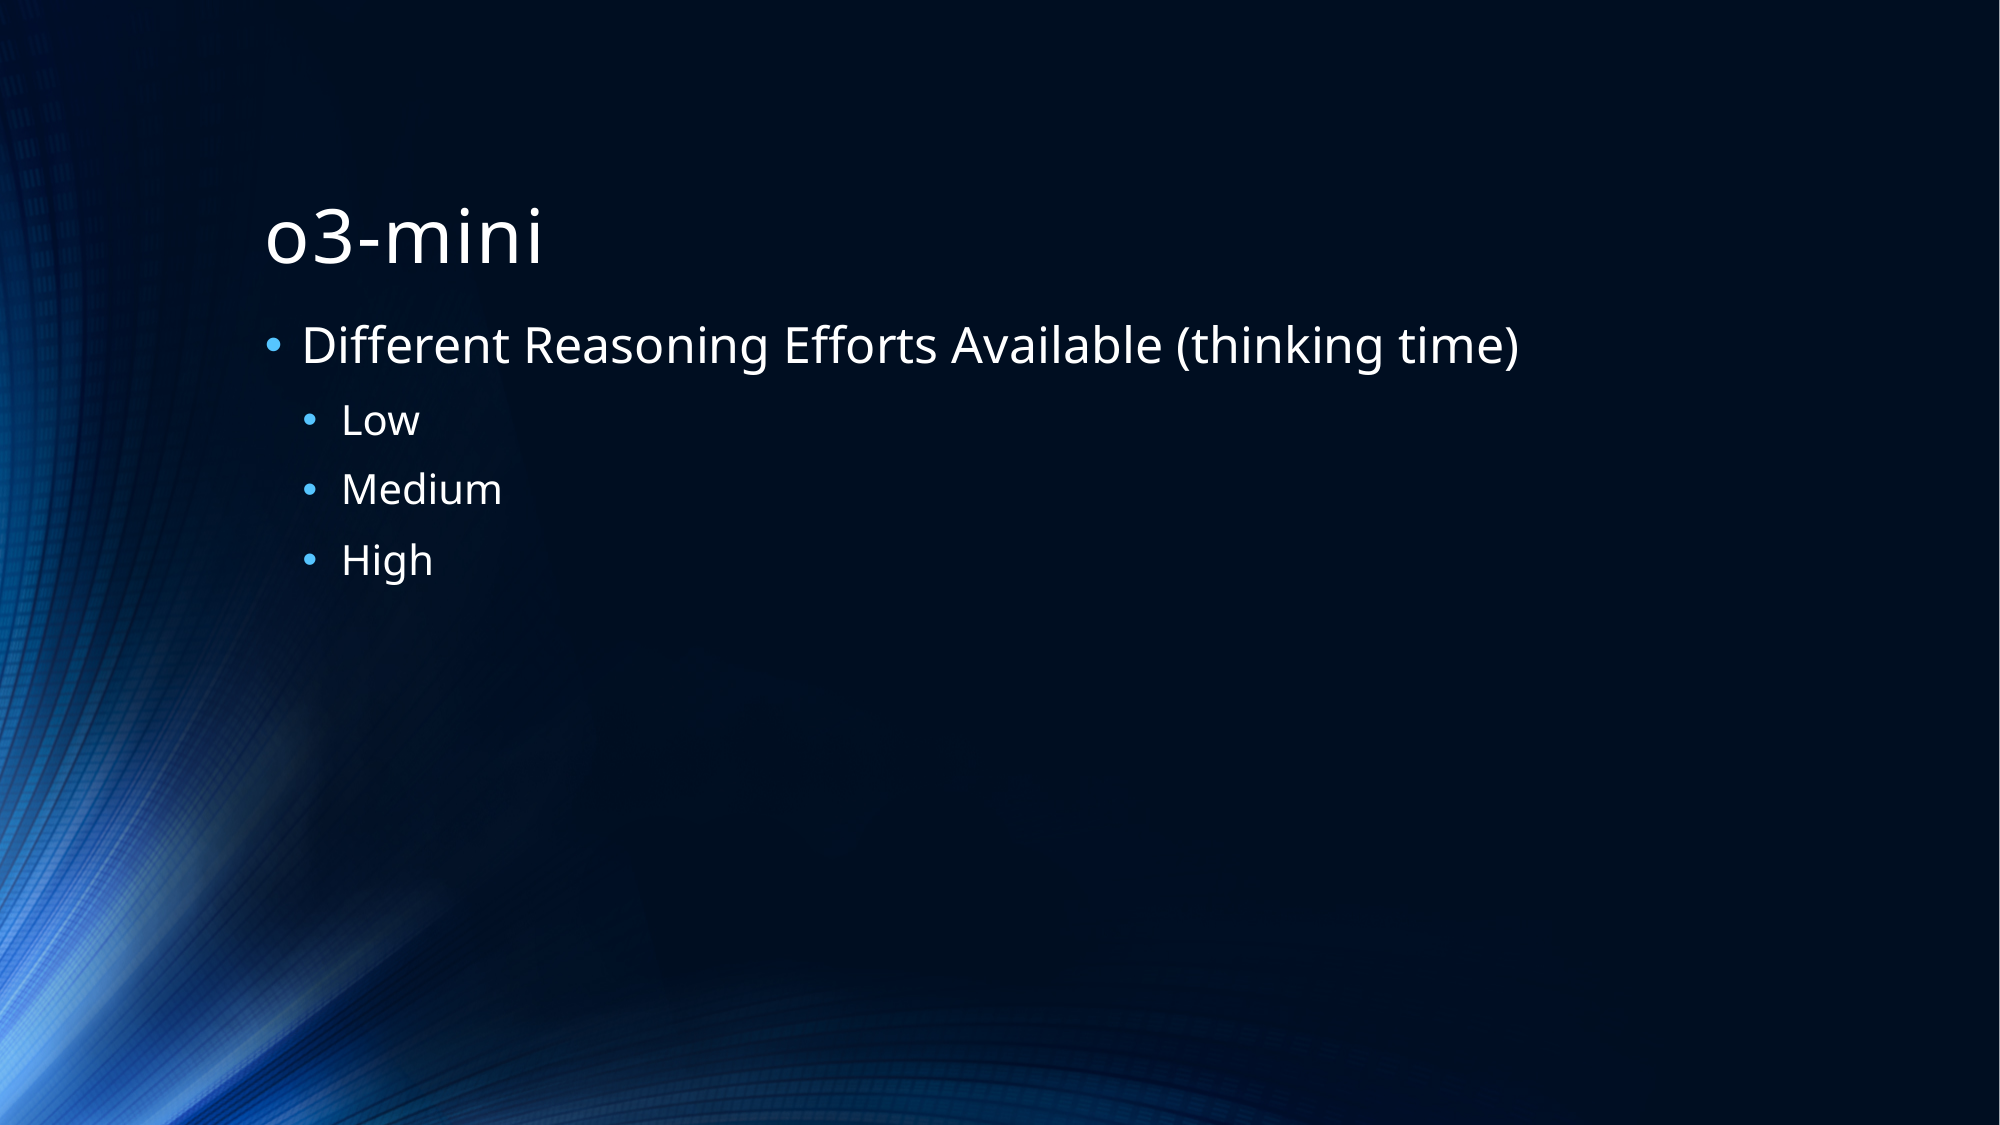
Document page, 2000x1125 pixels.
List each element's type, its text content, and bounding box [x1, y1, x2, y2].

picture [0, 0, 2000, 1125]
title o3-mini [249, 62, 1750, 288]
list Different Reasoning Efforts Available (thinking time) Low Medium High [249, 312, 1749, 988]
